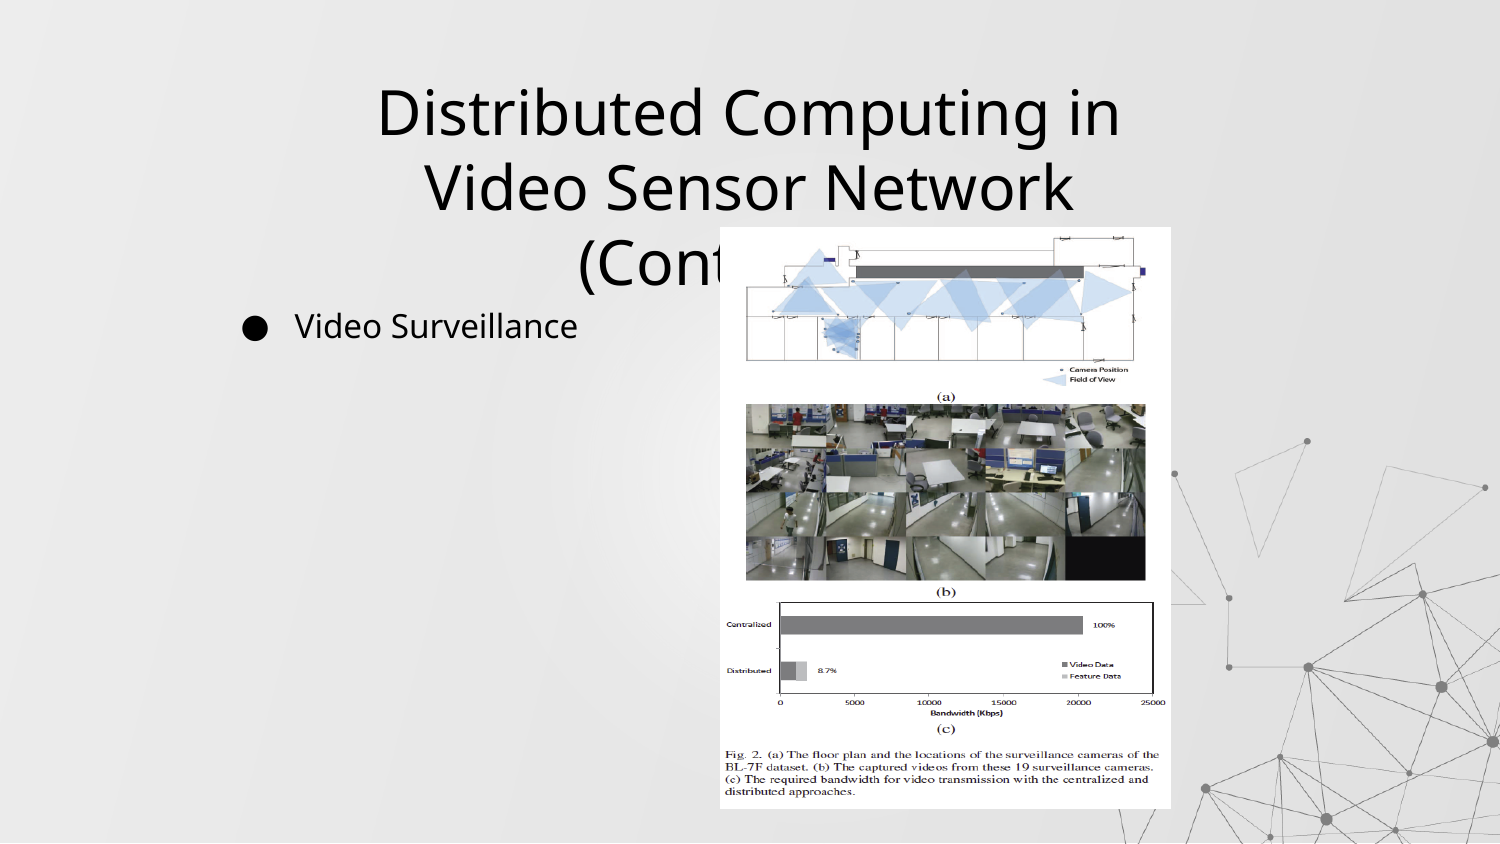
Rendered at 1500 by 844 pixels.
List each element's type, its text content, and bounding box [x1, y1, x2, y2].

list Video Surveillance [204, 230, 716, 806]
title Distributed Computing in Video Sensor Network (Continued) [322, 57, 1178, 214]
picture [0, 0, 1500, 844]
